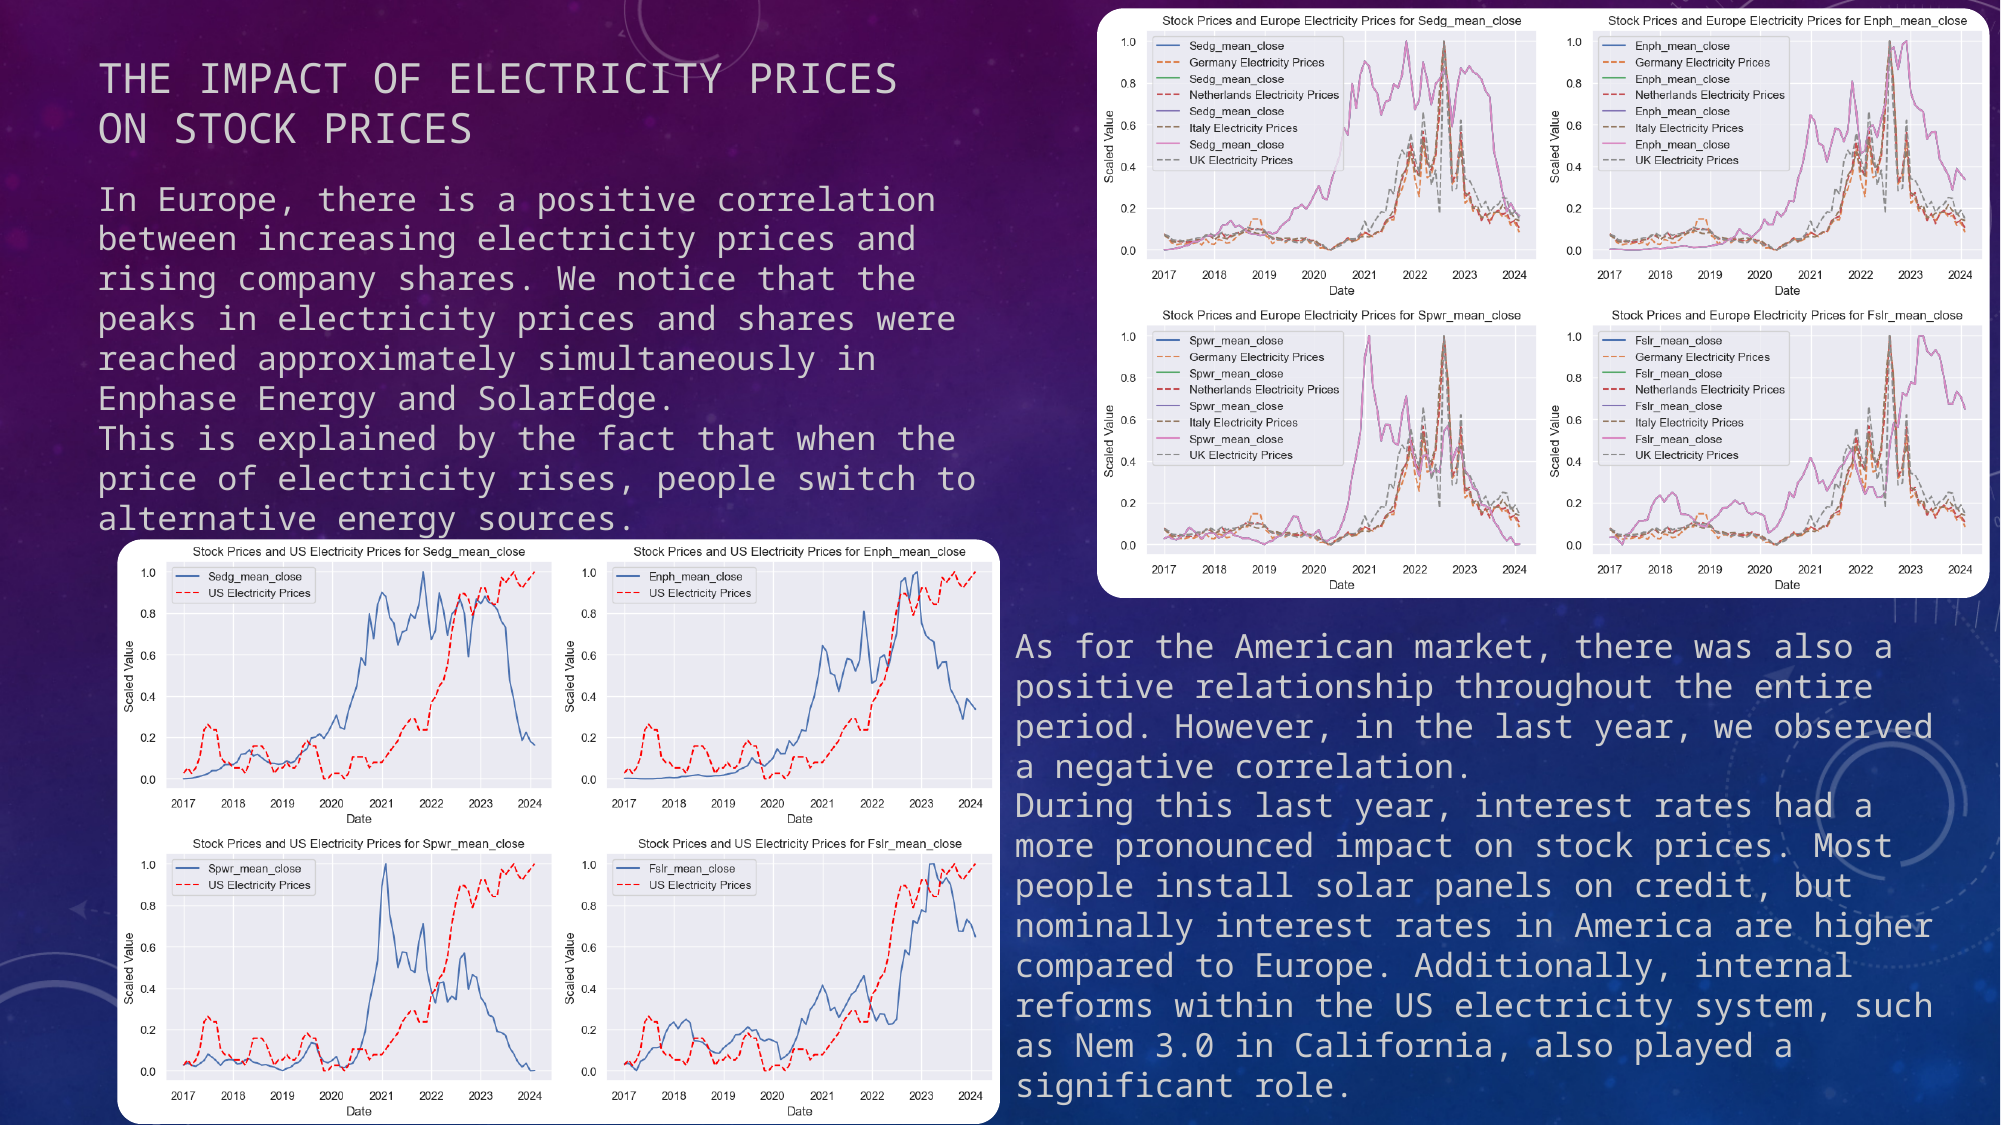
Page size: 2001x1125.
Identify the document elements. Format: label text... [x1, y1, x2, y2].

text_box As for the American market, there was also a positive relationship throughout the entire period. However, in the last year, we observed a negative correlation. During this last year, interest rates had a more pronounced impact on stock prices. Most people install solar panels on credit, but nominally interest rates in America are higher compared to Europe. Additionally, internal reforms within the US electricity system, such as Nem 3.0 in California, also played a significant role. [1005, 617, 1971, 1125]
picture [0, 0, 2001, 1125]
title The impact of electricity prices on stock prices [82, 0, 1745, 222]
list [1096, 8, 1990, 599]
text_box In Europe, there is a positive correlation between increasing electricity prices and rising company shares. We notice that the peaks in electricity prices and shares were reached approximately simultaneously in Enphase Energy and SolarEdge. This is explained by the fact that when the price of electricity rises, people switch to alternative energy sources. [82, 170, 1035, 545]
